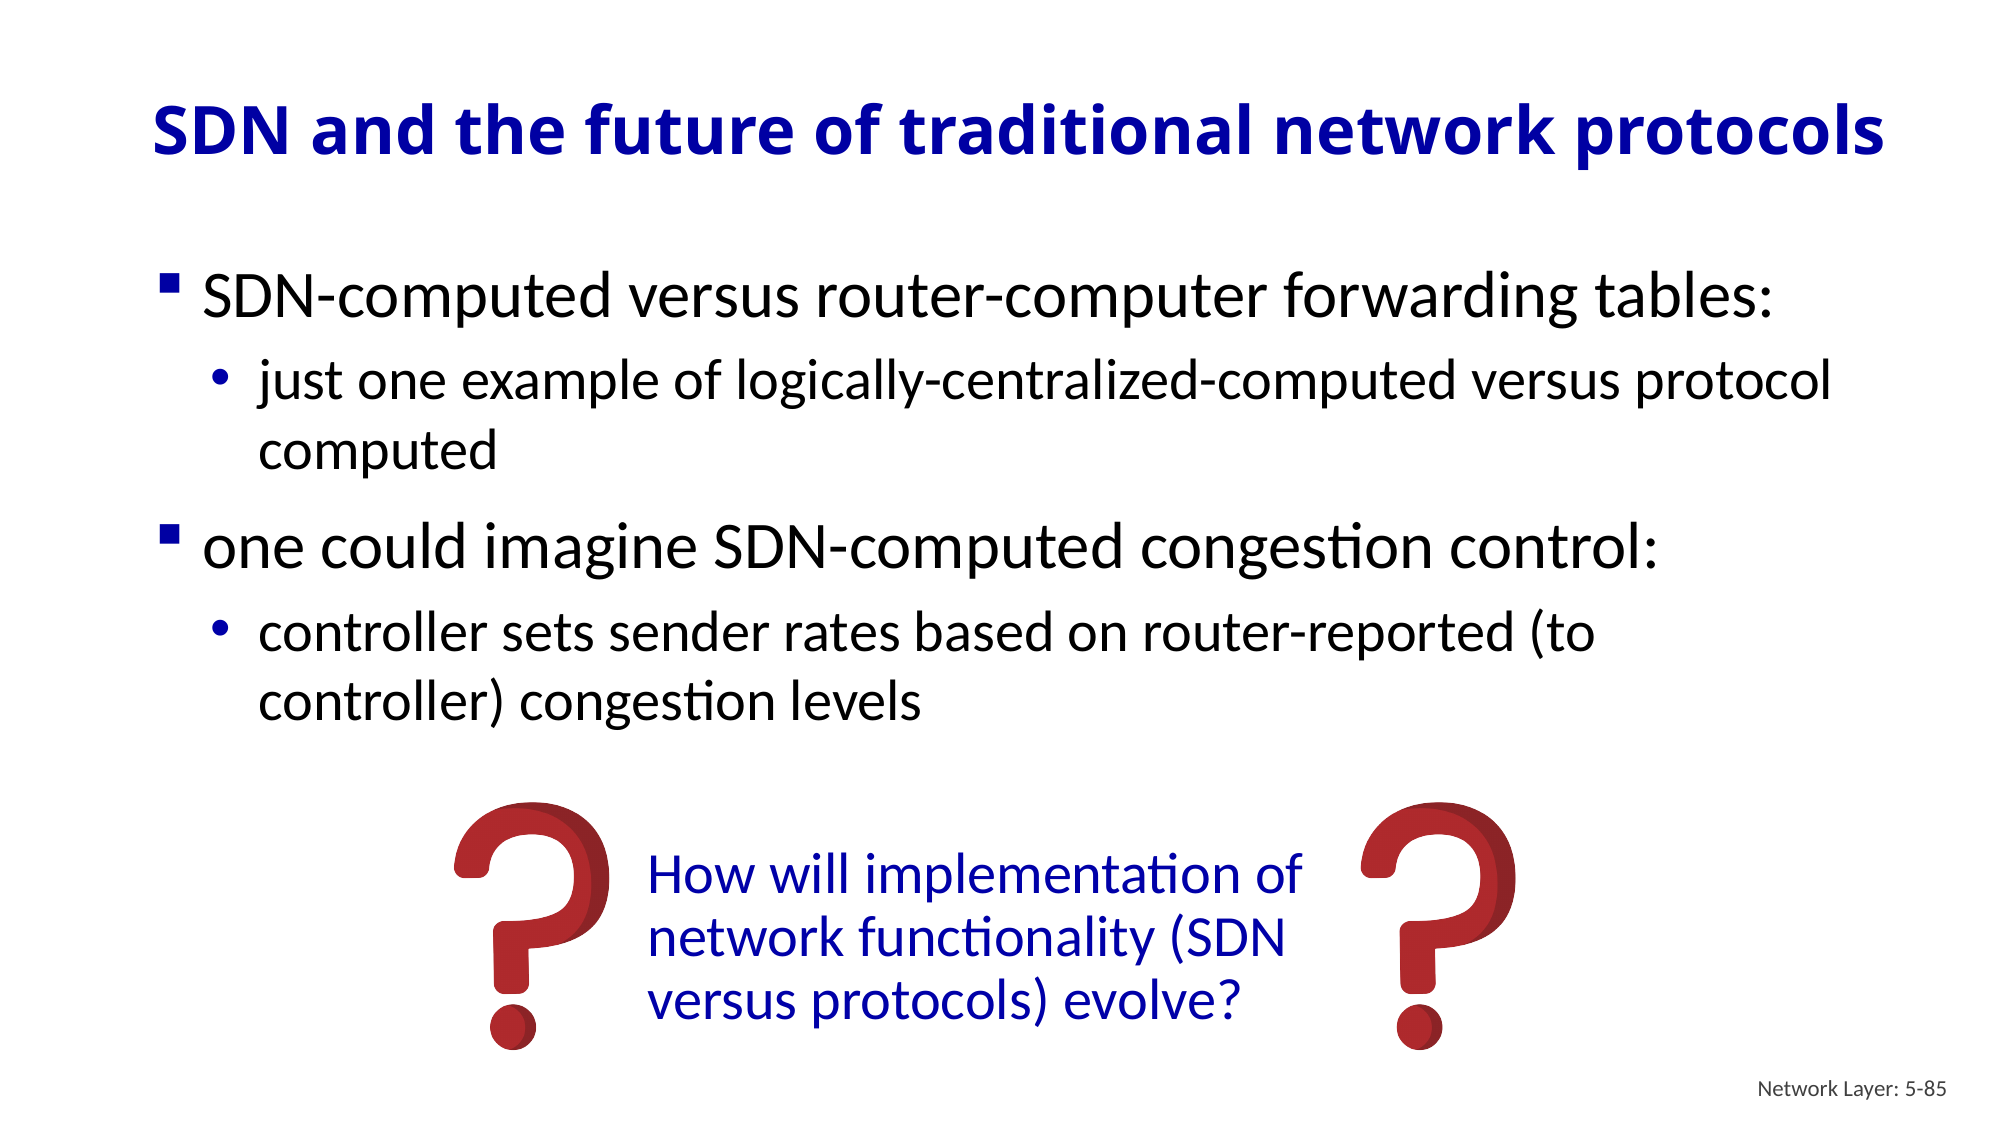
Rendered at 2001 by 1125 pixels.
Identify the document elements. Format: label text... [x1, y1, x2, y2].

list SDN-computed versus router-computer forwarding tables: just one example of logically-centralized-computed versus protocol computed one could imagine SDN-computed congestion control: controller sets sender rates based on router-reported (to controller) congestion levels [129, 243, 1855, 757]
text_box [332, 727, 1637, 1125]
slide_number Network Layer: 5-85 [1637, 1056, 1963, 1117]
title SDN and the future of traditional network protocols [137, 59, 1930, 207]
